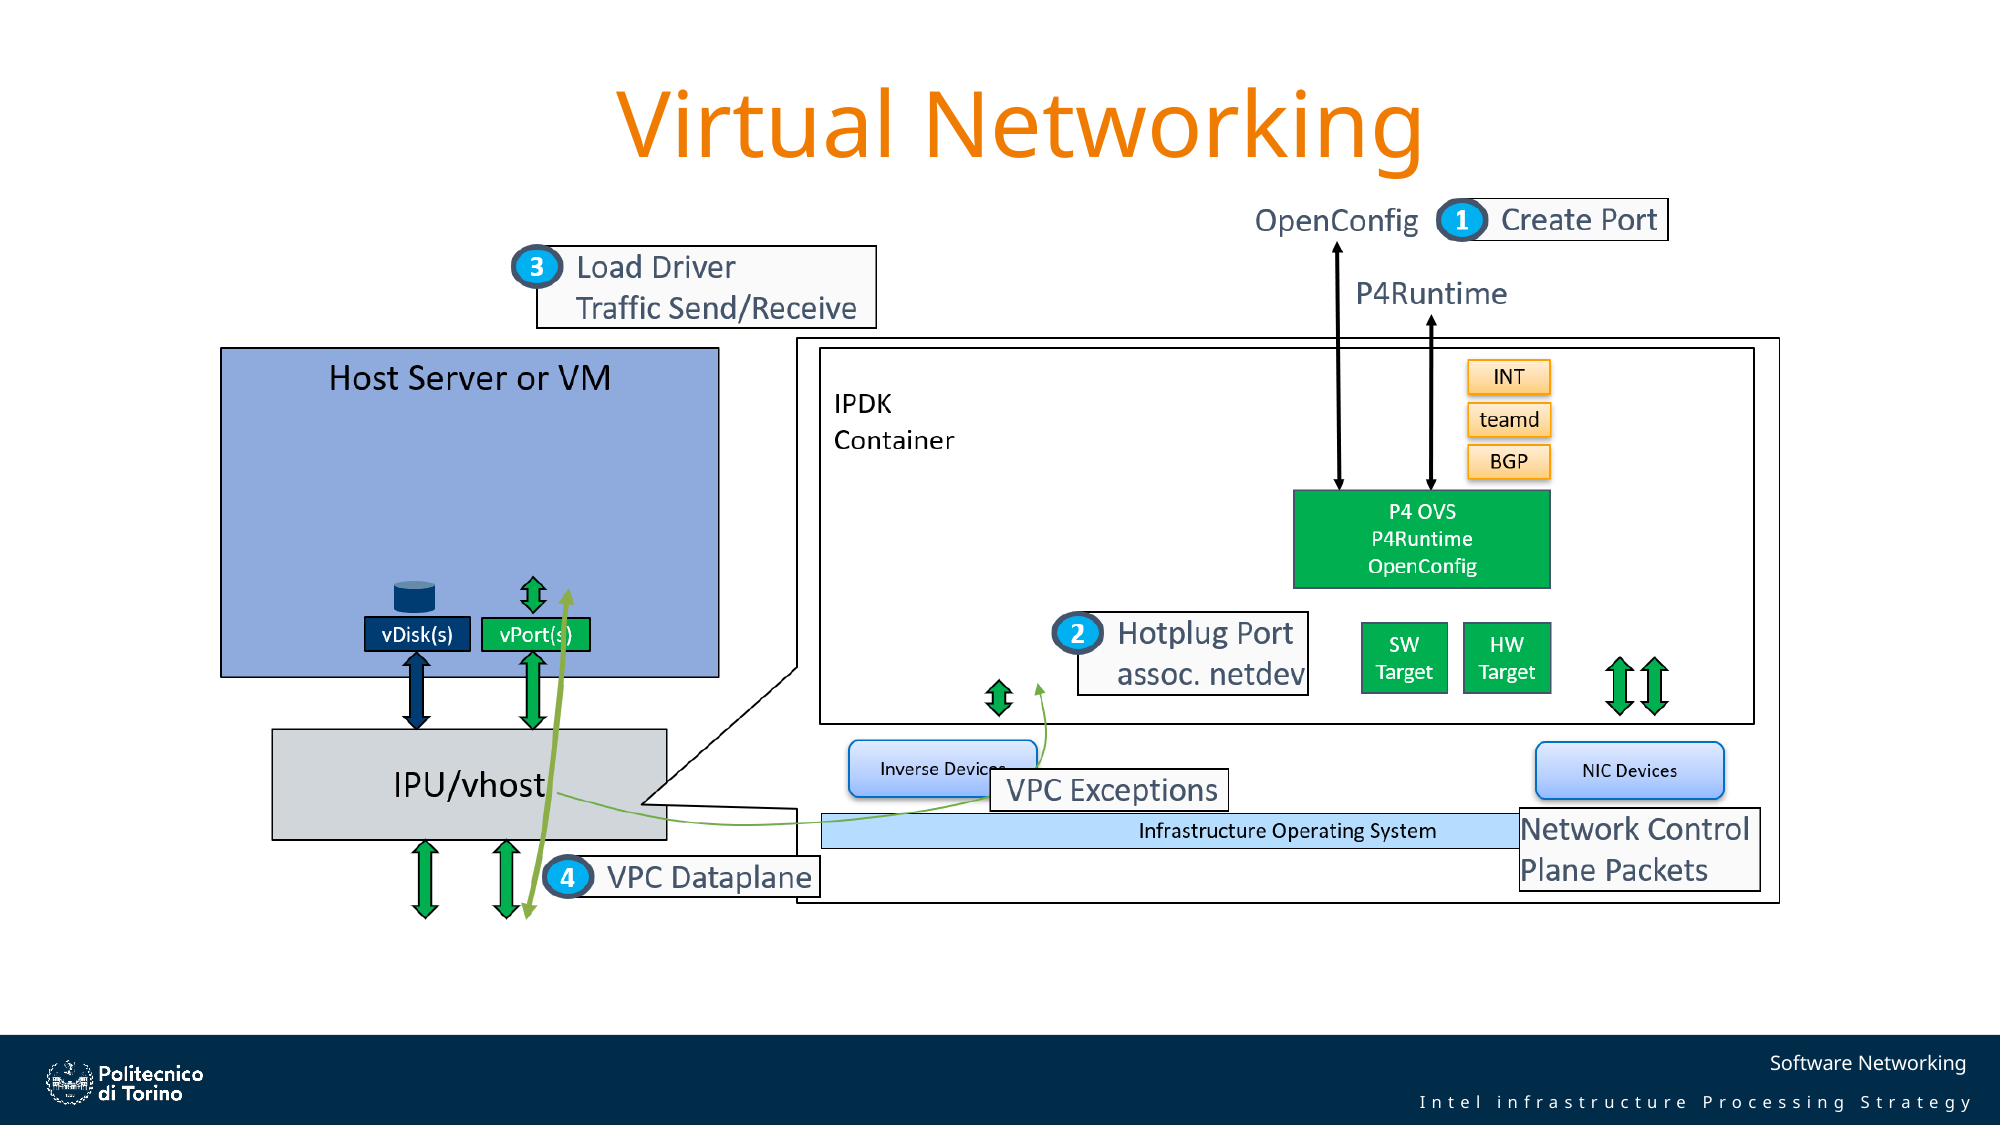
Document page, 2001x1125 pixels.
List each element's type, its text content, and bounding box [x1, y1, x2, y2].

picture [46, 1060, 203, 1105]
title Virtual Networking [42, 70, 2000, 225]
list Intel infrastructure Processing Strategy [591, 1083, 1979, 1121]
list Software Networking [592, 1043, 1975, 1083]
picture [220, 188, 1780, 937]
